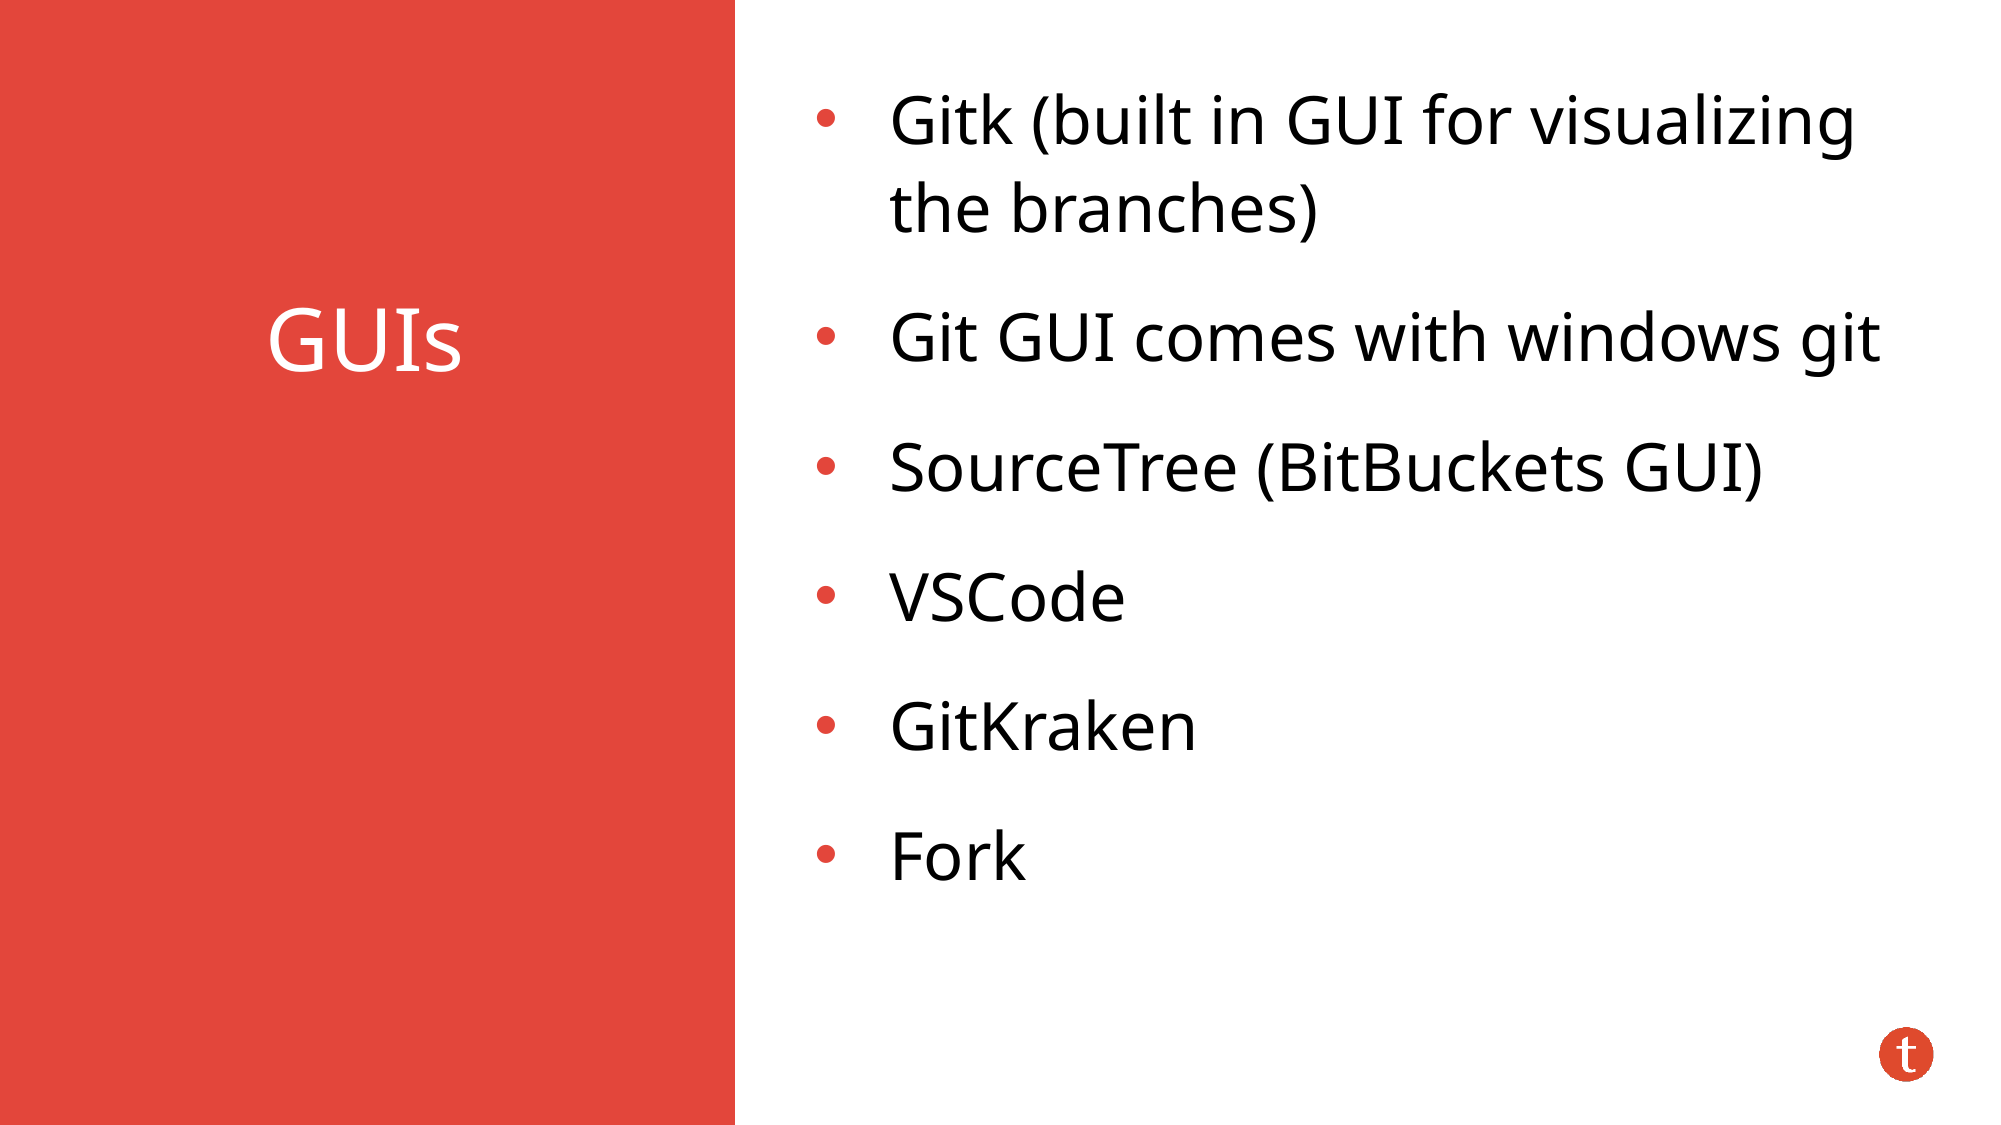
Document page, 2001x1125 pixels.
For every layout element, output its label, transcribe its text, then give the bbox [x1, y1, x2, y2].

picture [1878, 1064, 1934, 1082]
title GUIs [42, 241, 689, 444]
list Gitk (built in GUI for visualizing the branches) Git GUI comes with windows git SourceTree (BitBuckets GUI) VSCode GitKraken Fork [799, 62, 1950, 1064]
